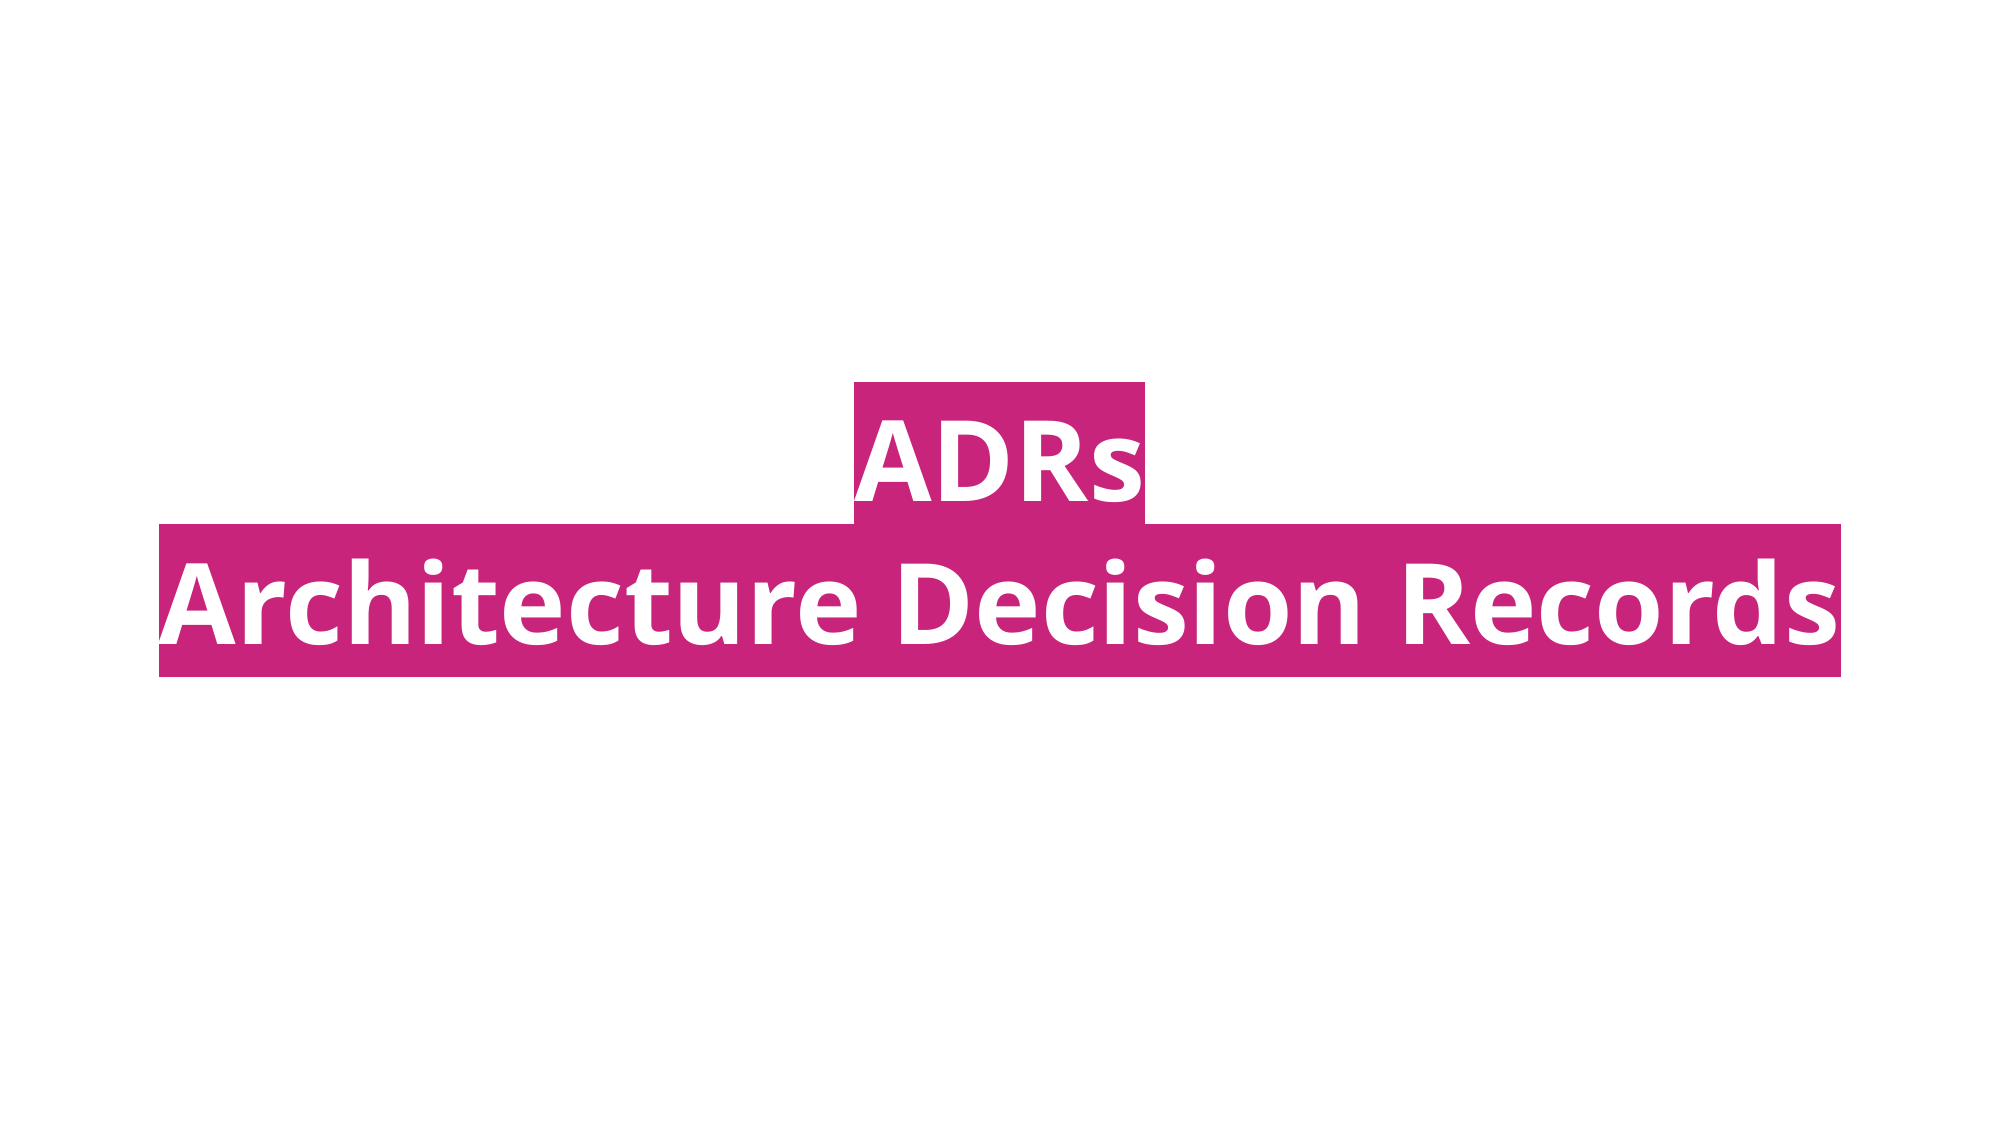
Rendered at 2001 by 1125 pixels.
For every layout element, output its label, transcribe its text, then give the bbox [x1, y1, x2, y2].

list ADRs Architecture Decision Records [137, 59, 1863, 1014]
